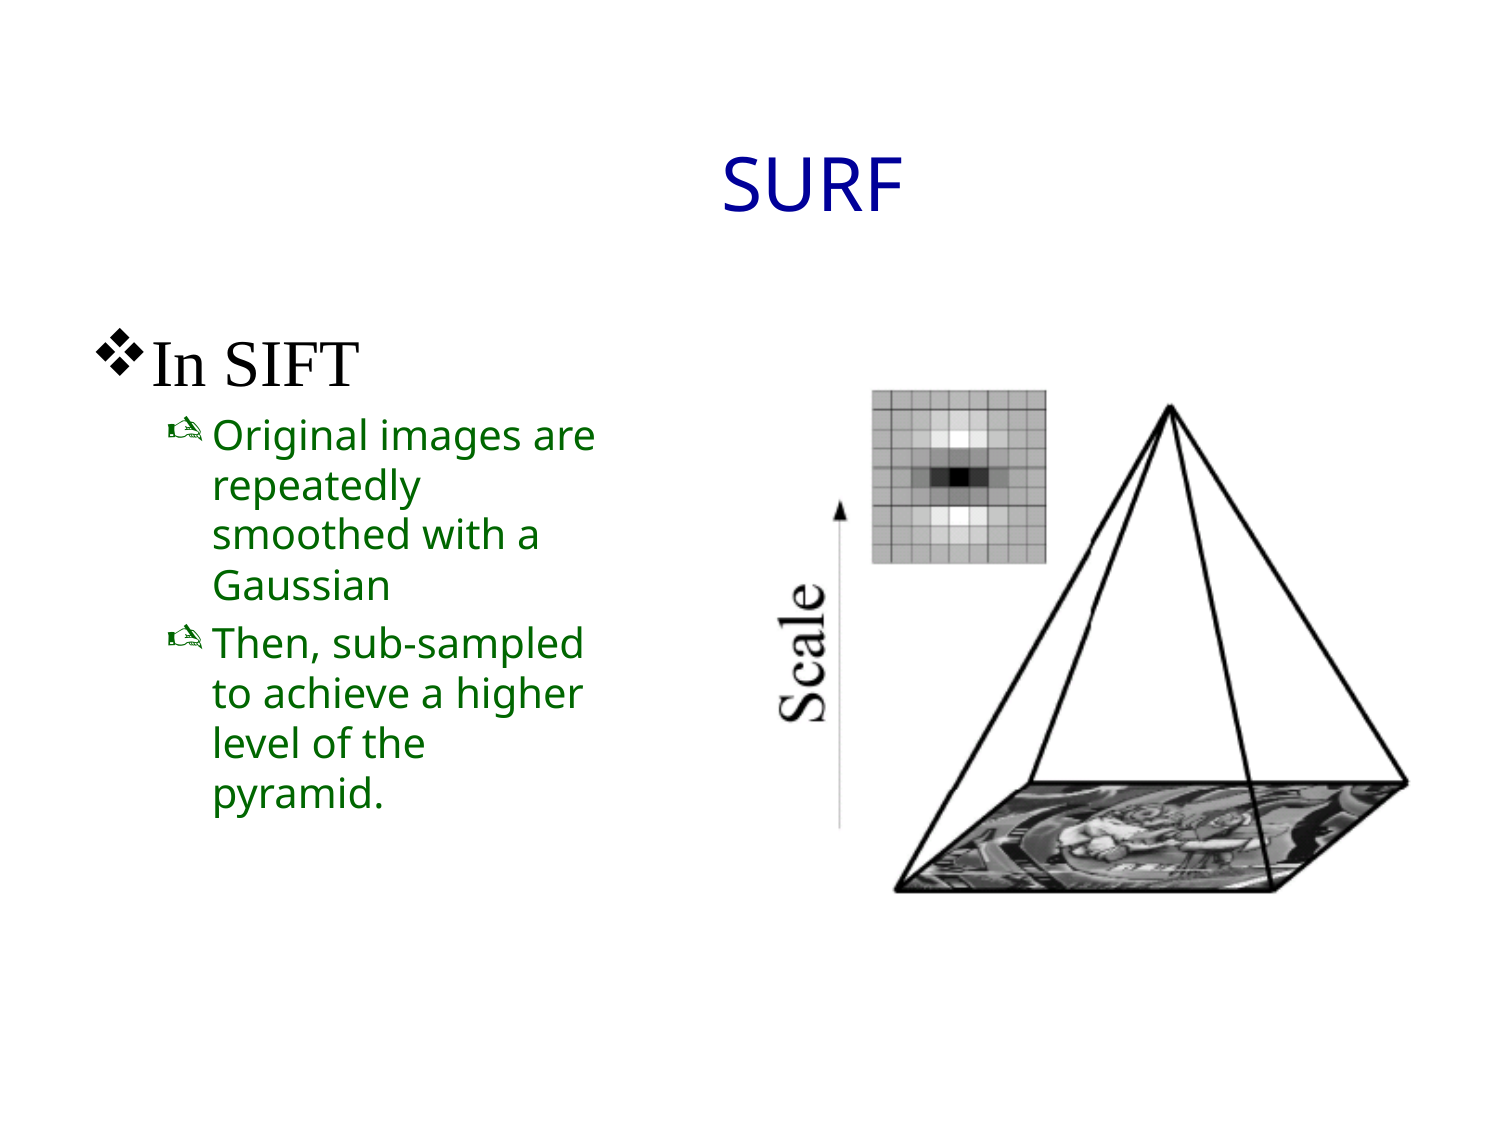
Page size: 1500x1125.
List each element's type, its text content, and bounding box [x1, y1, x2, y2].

list In SIFT Original images are repeatedly smoothed with a Gaussian Then, sub-sampled to achieve a higher level of the pyramid. [74, 312, 613, 1013]
picture [774, 374, 1416, 900]
title SURF [99, 87, 1500, 276]
